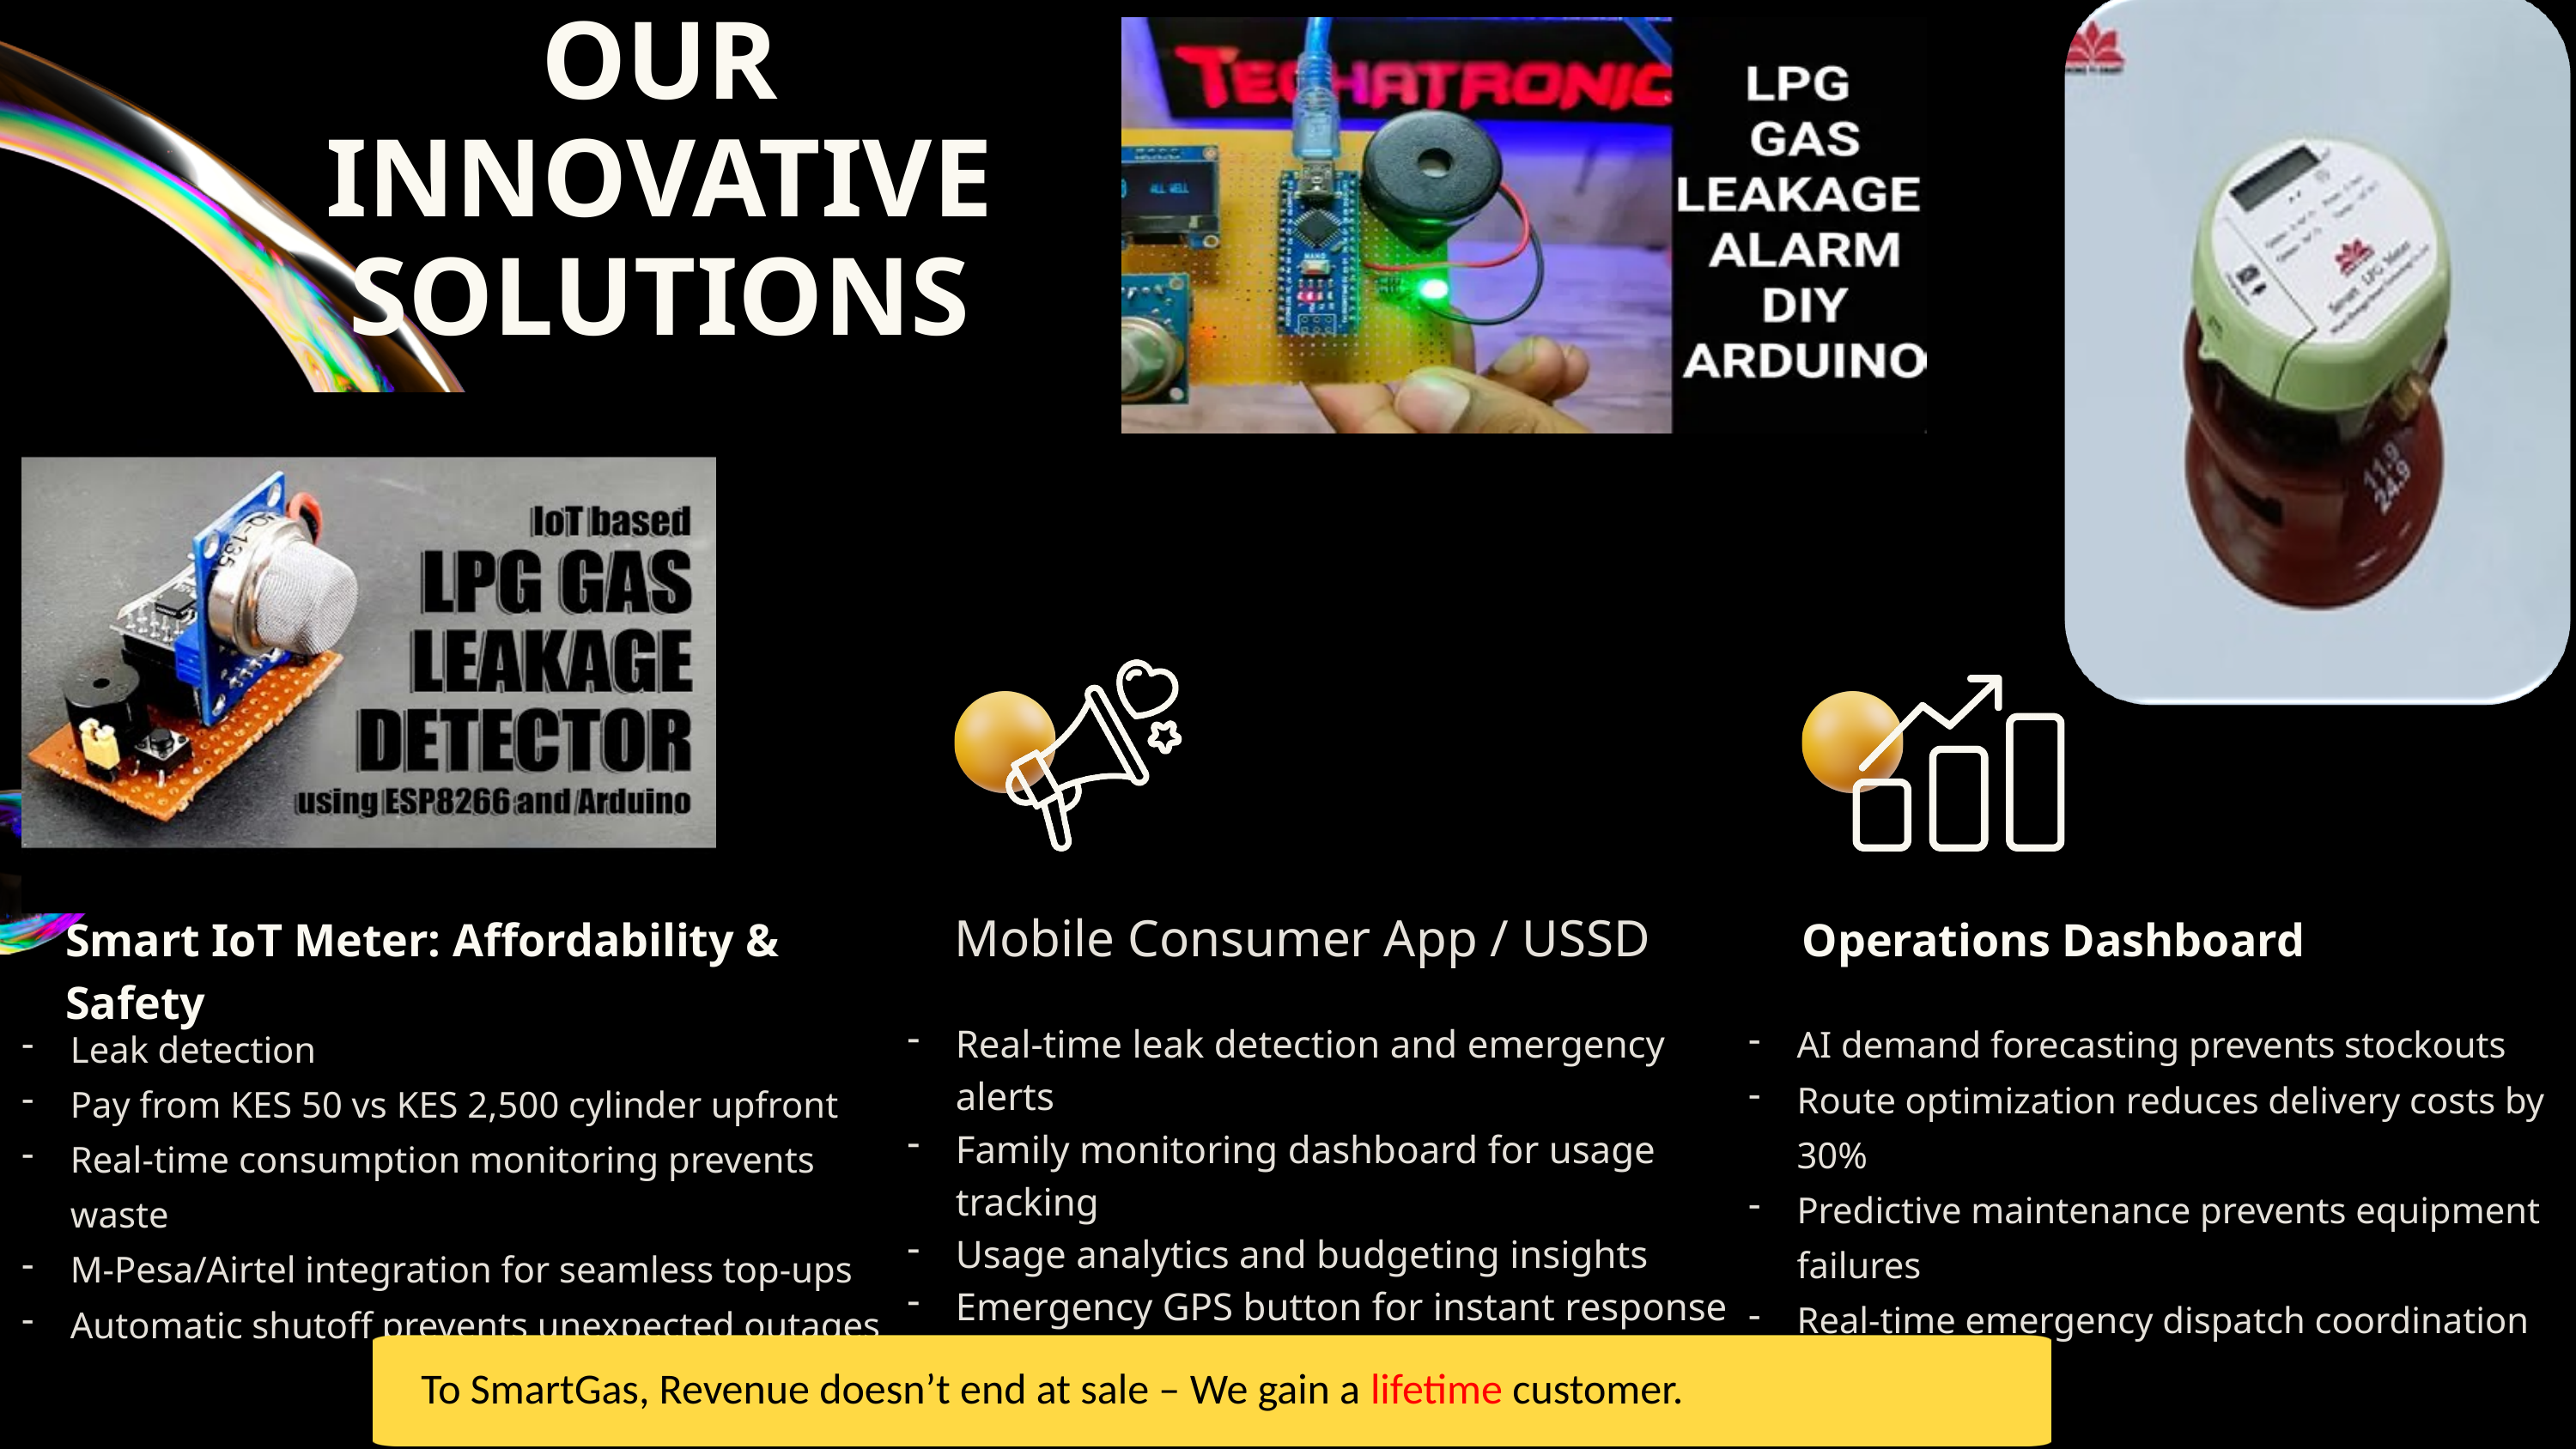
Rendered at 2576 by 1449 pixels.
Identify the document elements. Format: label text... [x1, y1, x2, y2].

text_box Leak detection Pay from KES 50 vs KES 2,500 cylinder upfront Real-time consumption monitoring prevents waste M-Pesa/Airtel integration for seamless top-ups Automatic shutoff prevents unexpected outages [21, 1015, 882, 1346]
picture [1154, 297, 1177, 306]
text_box [1005, 659, 1182, 852]
text_box Real-time leak detection and emergency alerts Family monitoring dashboard for usage tracking Usage analytics and budgeting insights Emergency GPS button for instant response [907, 1012, 1733, 1327]
picture [1171, 312, 1176, 318]
text_box [1852, 675, 2065, 852]
text_box [1801, 691, 1852, 793]
text_box Smart IoT Meter: Affordability & Safety [64, 903, 870, 1015]
picture [2050, 0, 2576, 719]
picture [21, 392, 717, 913]
picture [372, 1329, 2051, 1446]
text_box [954, 691, 1005, 793]
text_box [0, 0, 496, 955]
picture [1121, 16, 1927, 434]
text_box Operations Dashboard [1801, 903, 2470, 966]
text_box AI demand forecasting prevents stockouts Route optimization reduces delivery costs by 30% Predictive maintenance prevents equipment failures Real-time emergency dispatch coordination [1748, 1009, 2576, 1342]
text_box Mobile Consumer App / USSD [954, 904, 1658, 967]
text_box OUR INNOVATIVE SOLUTIONS [257, 2, 1062, 357]
